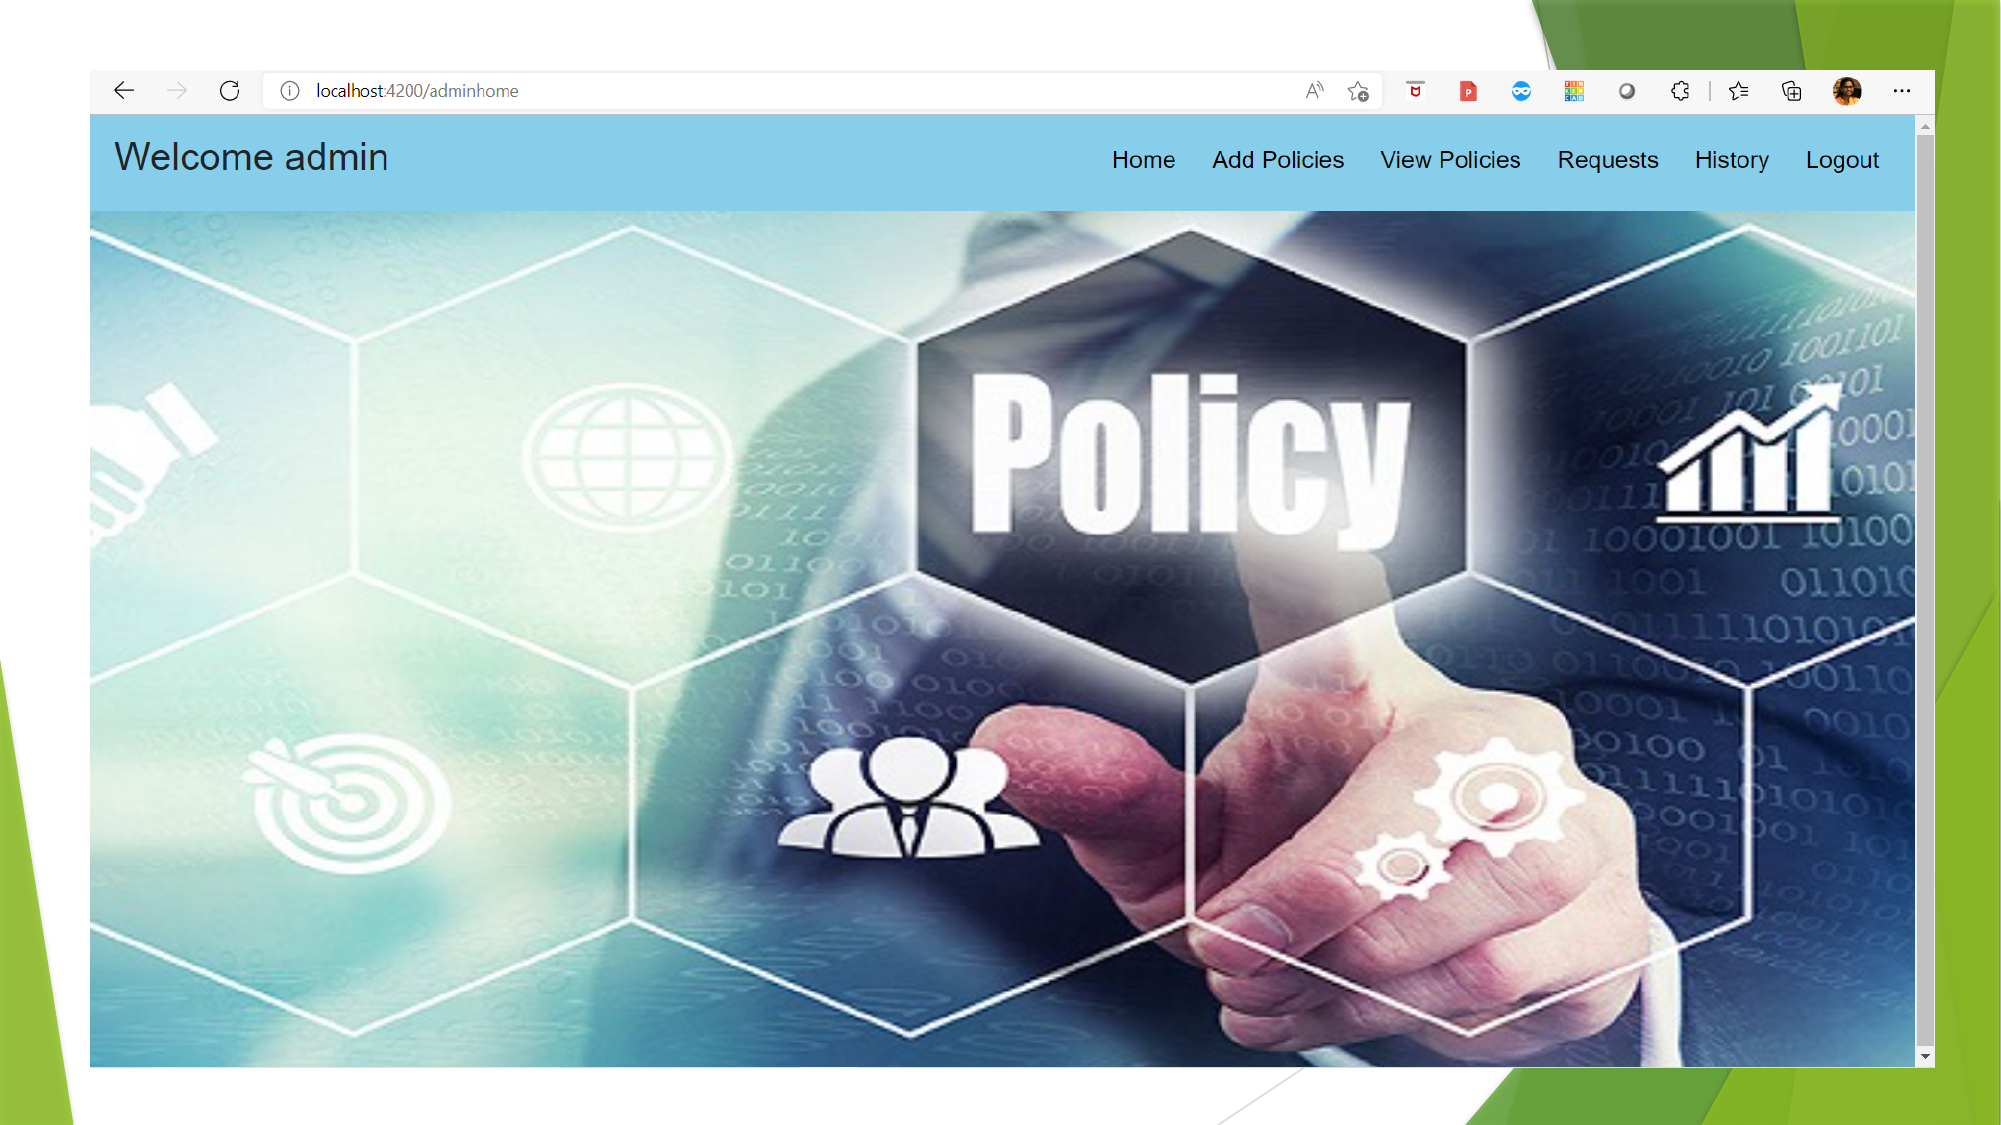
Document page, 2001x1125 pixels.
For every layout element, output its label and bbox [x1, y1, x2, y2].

picture [89, 70, 1936, 1069]
